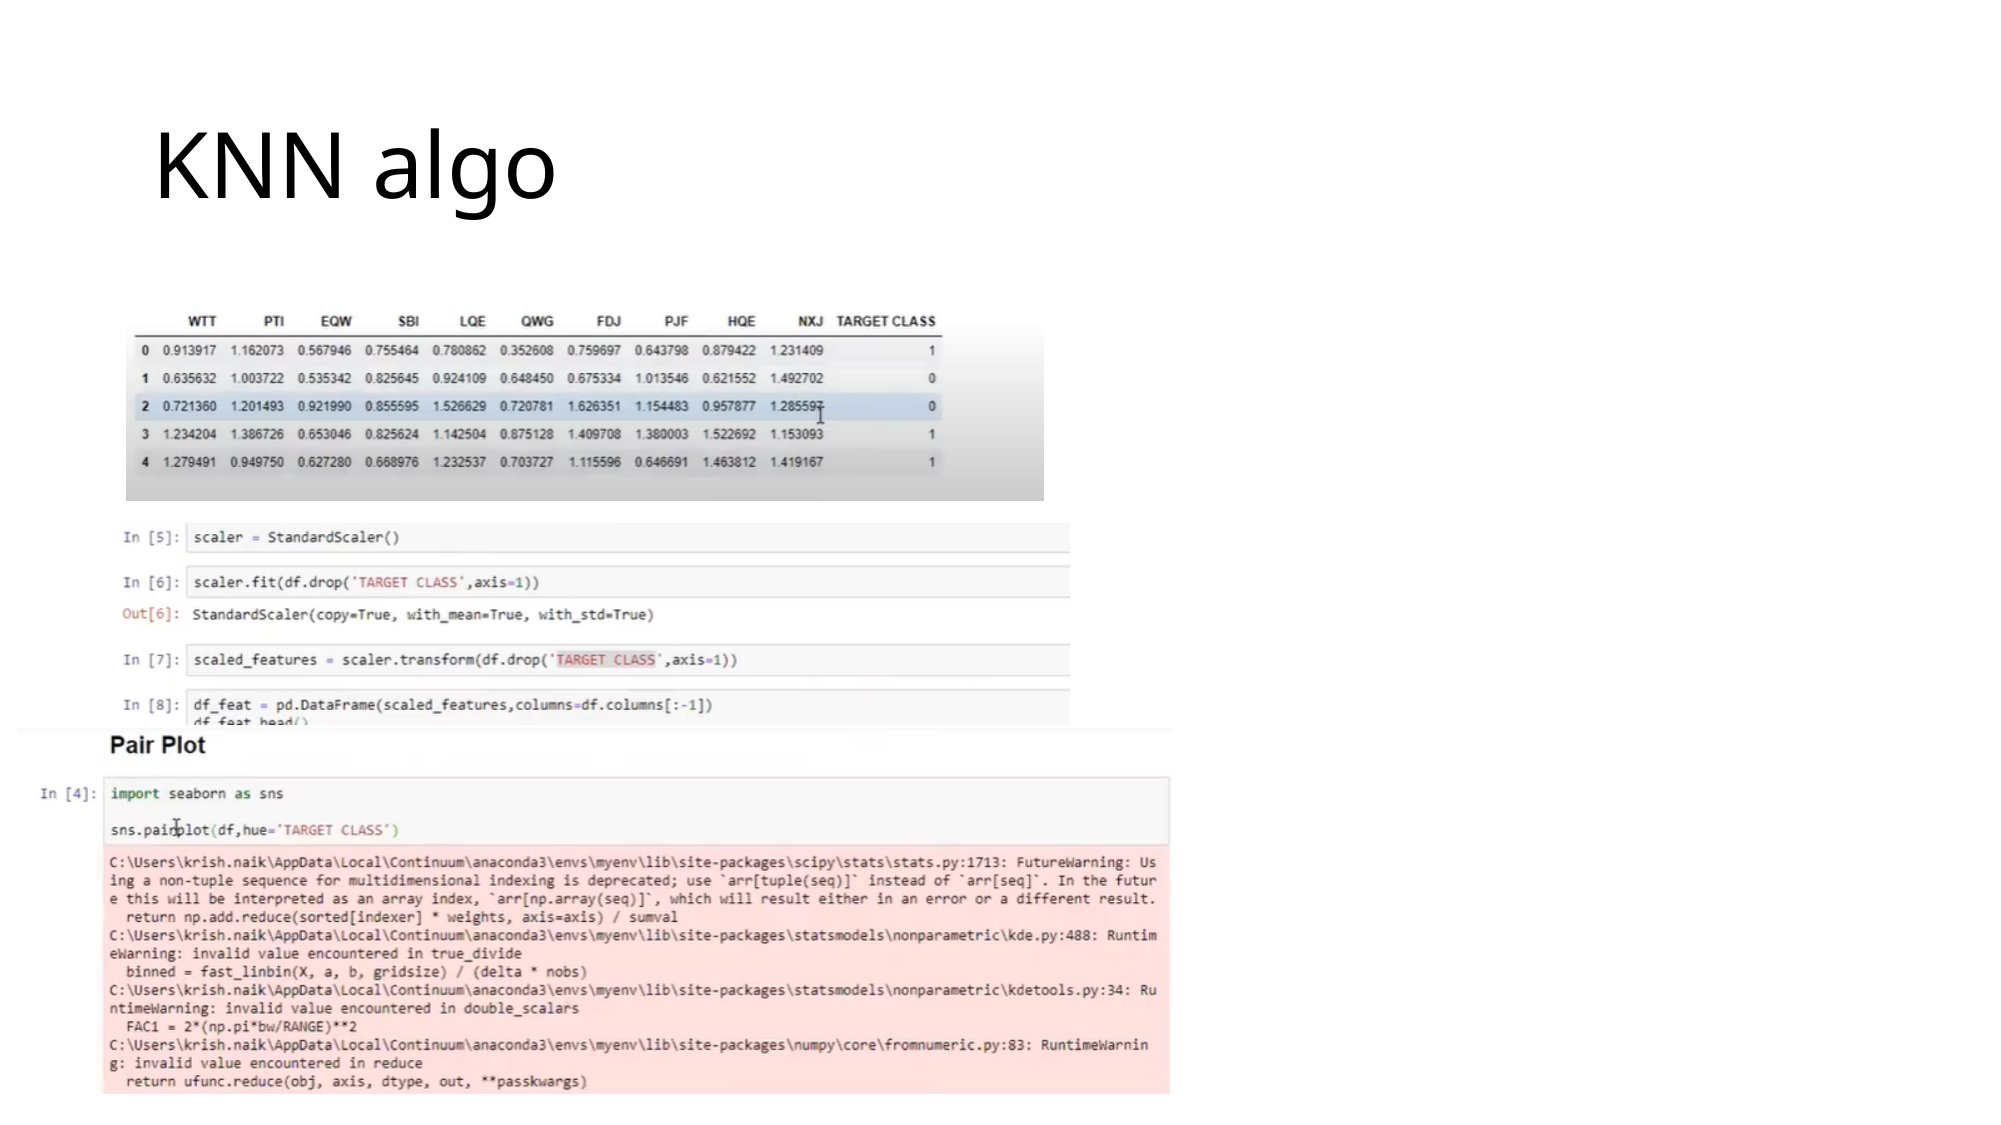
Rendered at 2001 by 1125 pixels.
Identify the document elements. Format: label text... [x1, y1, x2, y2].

picture [18, 728, 1173, 1094]
title KNN algo [137, 59, 1863, 278]
picture [121, 523, 1070, 725]
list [126, 308, 1044, 501]
